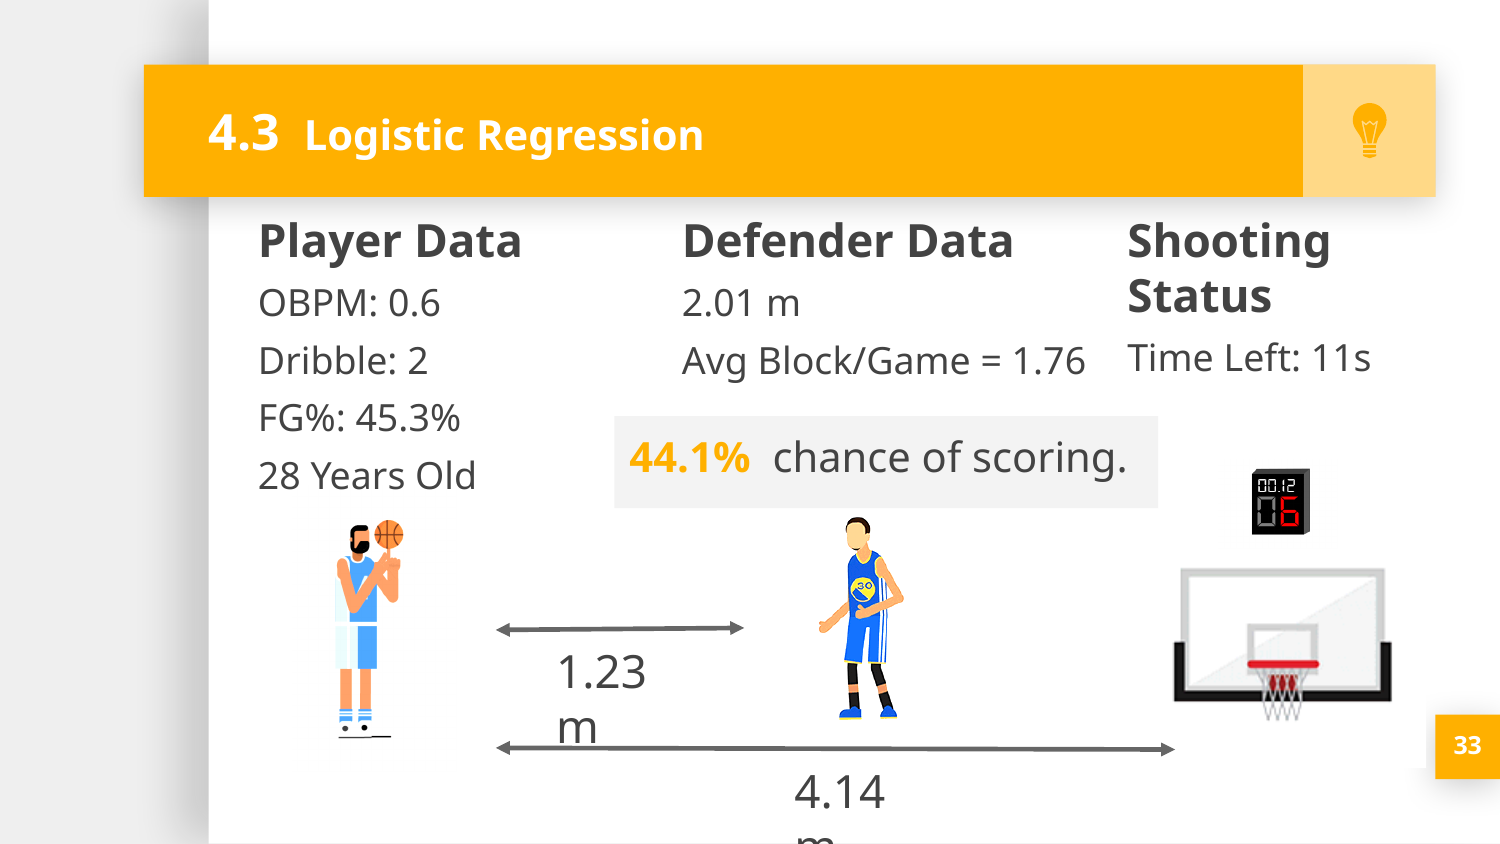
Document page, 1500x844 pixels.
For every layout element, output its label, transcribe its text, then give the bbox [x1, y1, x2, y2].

list Shooting Status Time Left: 11s [1112, 196, 1473, 297]
text_box 1.23m [541, 639, 699, 724]
picture [291, 485, 457, 773]
picture [1218, 459, 1338, 549]
list [1075, 237, 1500, 337]
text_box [1352, 102, 1387, 159]
picture [798, 501, 918, 747]
slide_number ‹#› [1435, 714, 1500, 780]
list 44.1% chance of scoring. [614, 416, 1159, 509]
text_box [495, 627, 745, 631]
picture [798, 750, 918, 756]
list Defender Data 2.01 m Avg Block/Game = 1.76 [666, 196, 1133, 411]
picture [1157, 553, 1427, 768]
title 4.3 Logistic Regression [193, 64, 1300, 197]
list Player Data OBPM: 0.6 Dribble: 2 FG%: 45.3% 28 Years Old [242, 196, 542, 297]
text_box 4.14m [779, 758, 937, 843]
